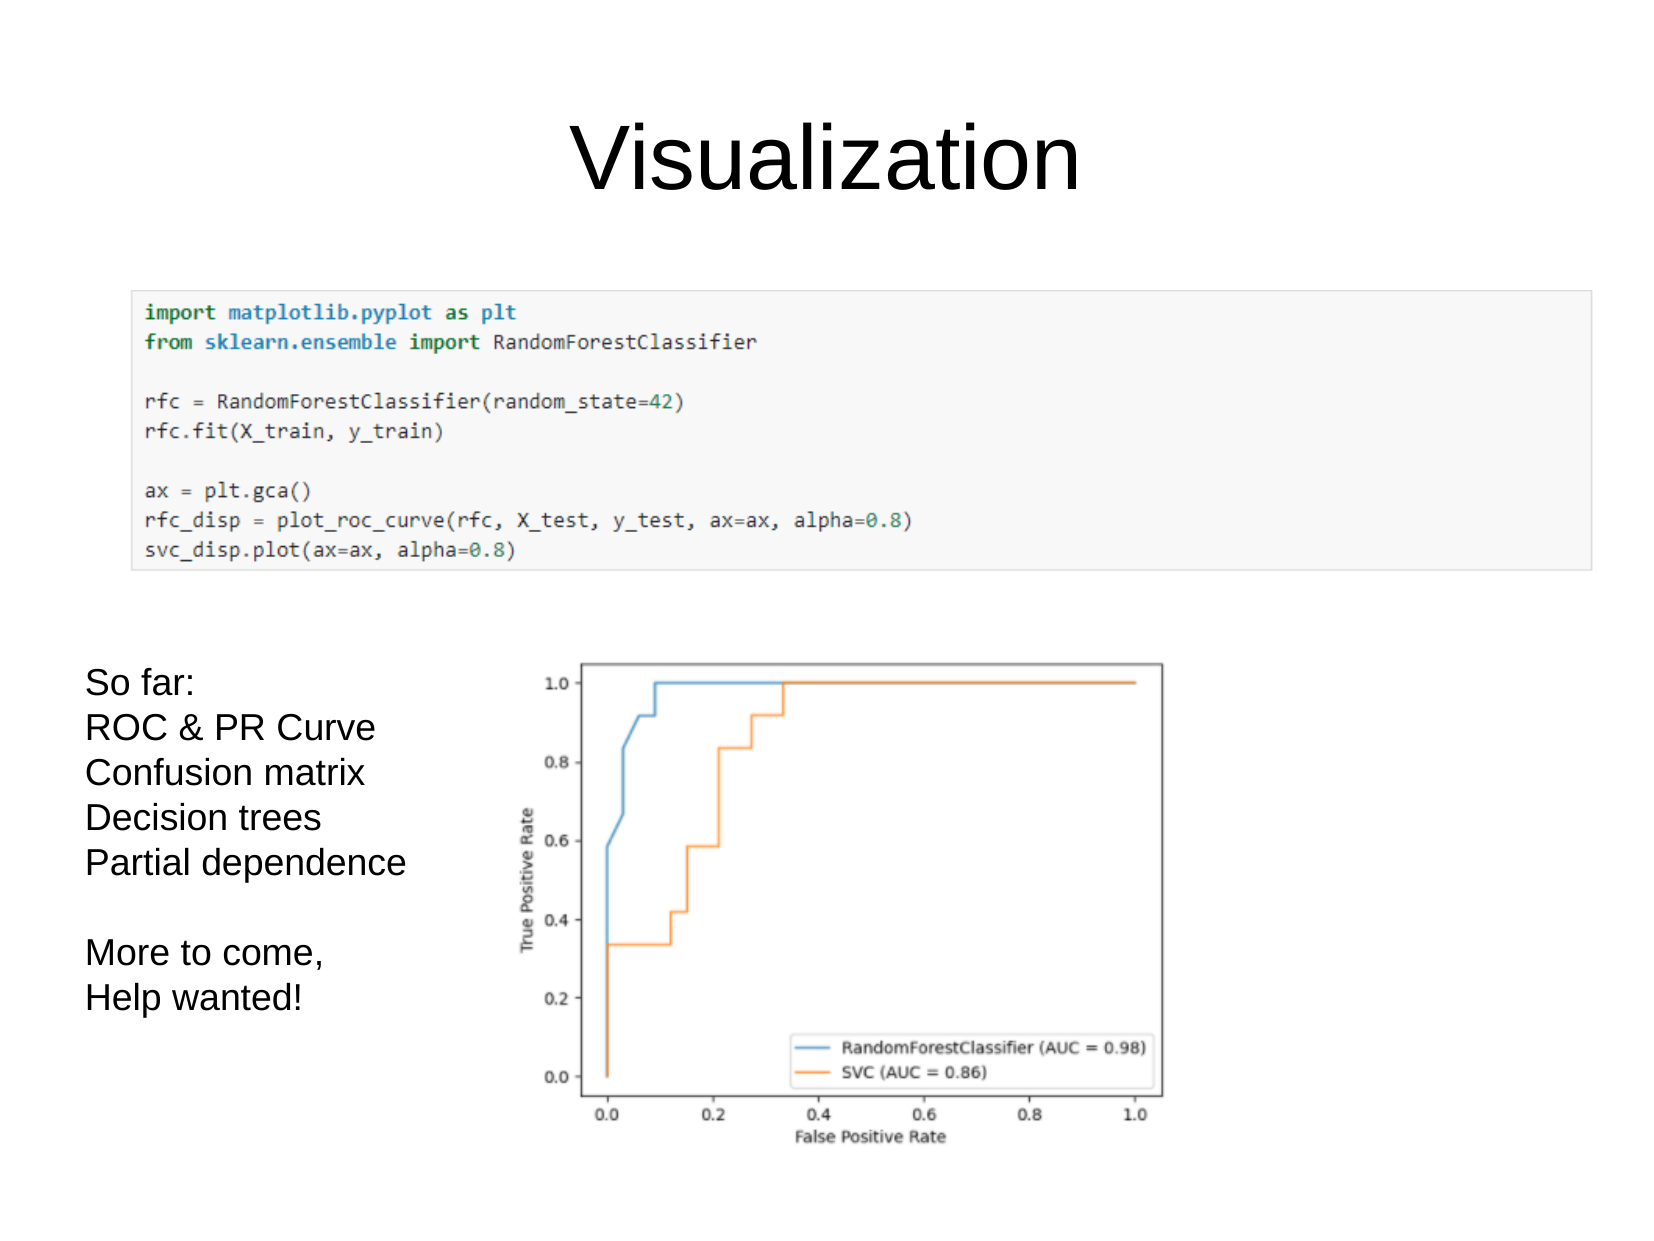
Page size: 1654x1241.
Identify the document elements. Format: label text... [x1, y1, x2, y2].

picture [36, 289, 1654, 1155]
text_box Visualization [82, 49, 1571, 257]
